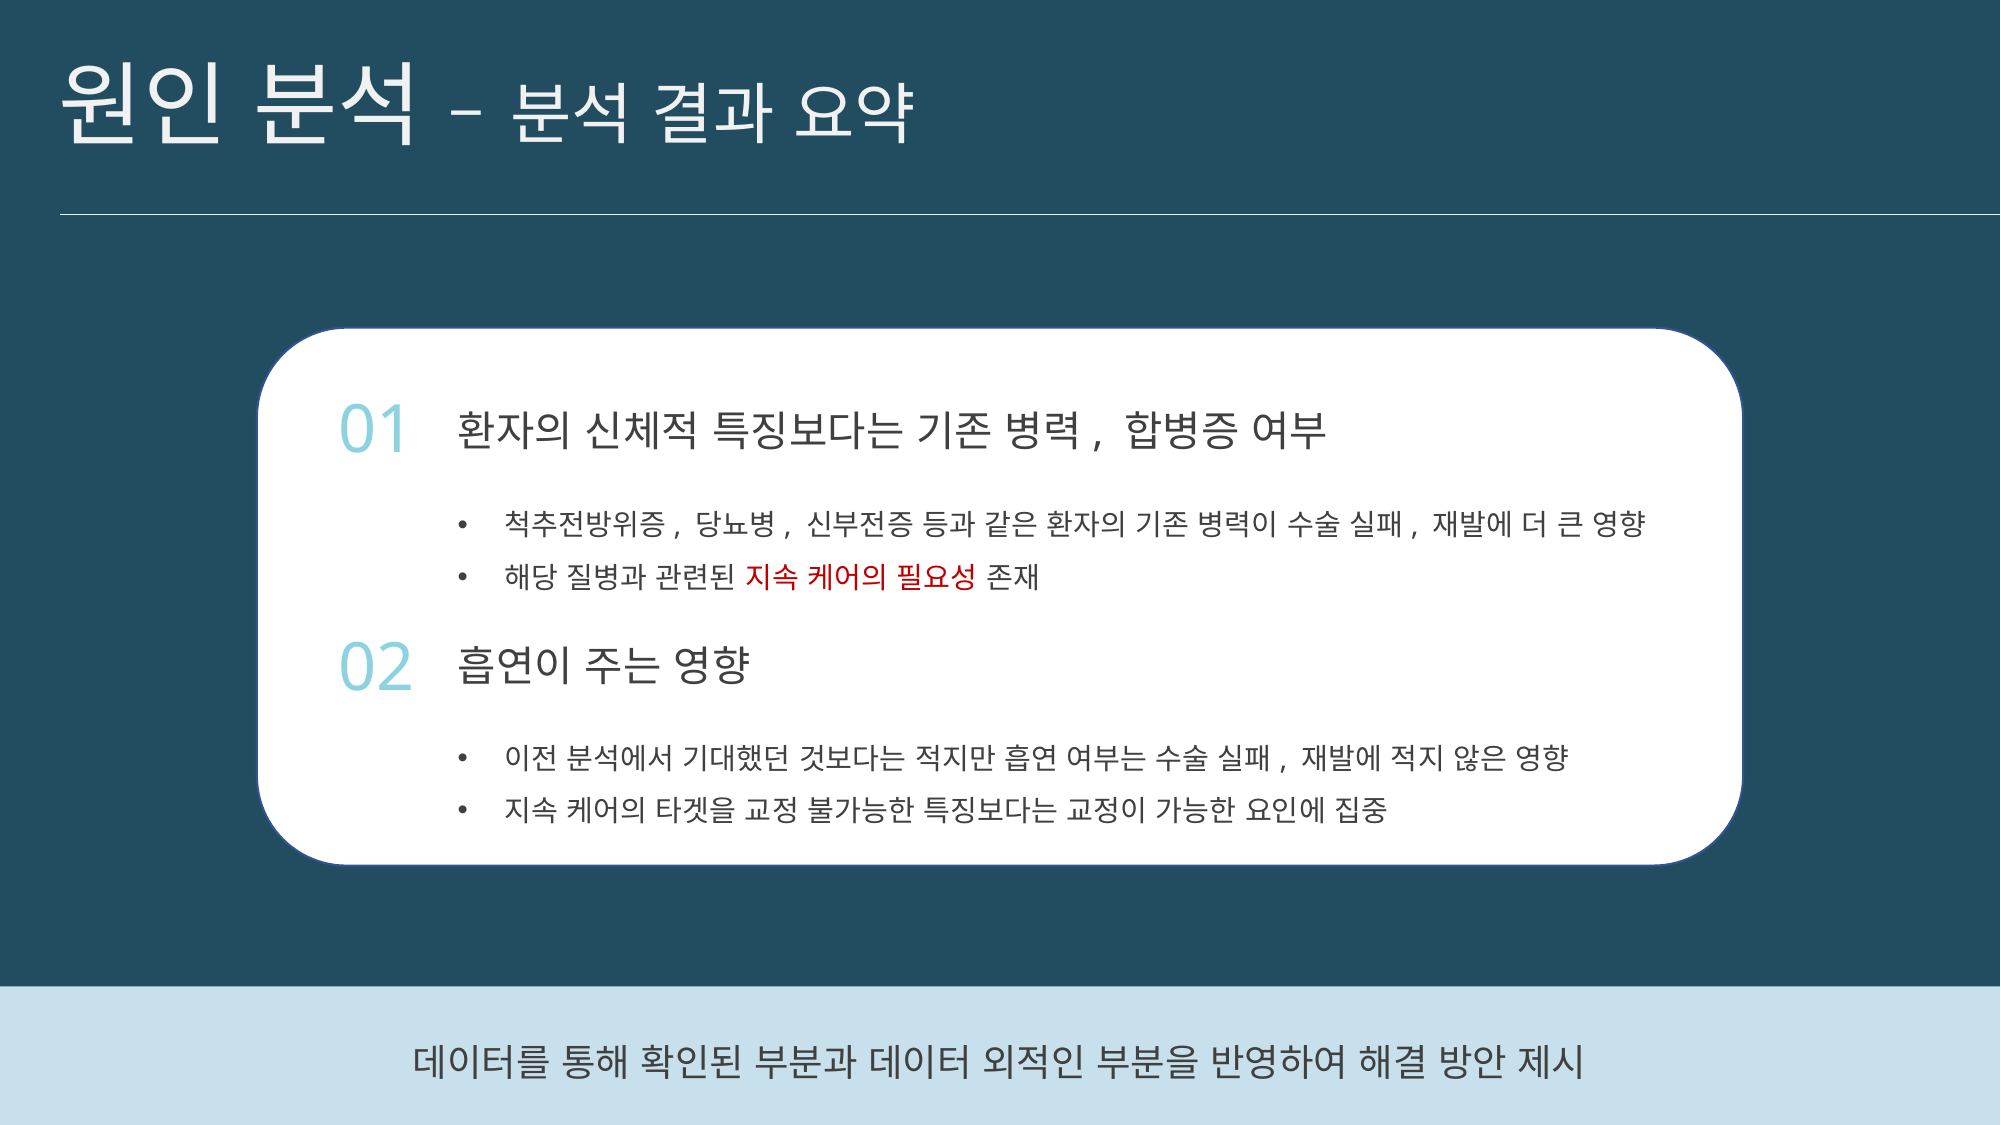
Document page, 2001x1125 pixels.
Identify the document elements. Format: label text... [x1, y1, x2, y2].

text_box [255, 326, 1745, 867]
text_box 흡연이 주는 영향 [442, 632, 1640, 698]
text_box 척추전방위증, 당뇨병, 신부전증 등과 같은 환자의 기존 병력이 수술 실패, 재발에 더 큰 영향 해당 질병과 관련된 지속 케어의 필요성 존재 [443, 481, 1982, 602]
text_box 데이터를 통해 확인된 부분과 데이터 외적인 부분을 반영하여 해결 방안 제시 [0, 986, 2000, 1125]
text_box 이전 분석에서 기대했던 것보다는 적지만 흡연 여부는 수술 실패, 재발에 적지 않은 영향 지속 케어의 타겟을 교정 불가능한 특징보다는 교정이 가능한 요인에 집중 [443, 715, 1685, 835]
text_box 환자의 신체적 특징보다는 기존 병력, 합병증 여부 [442, 396, 1640, 462]
title 원인 분석 – 분석 결과 요약 [0, 0, 2000, 218]
text_box 01 [323, 378, 462, 473]
text_box 02 [323, 616, 462, 711]
